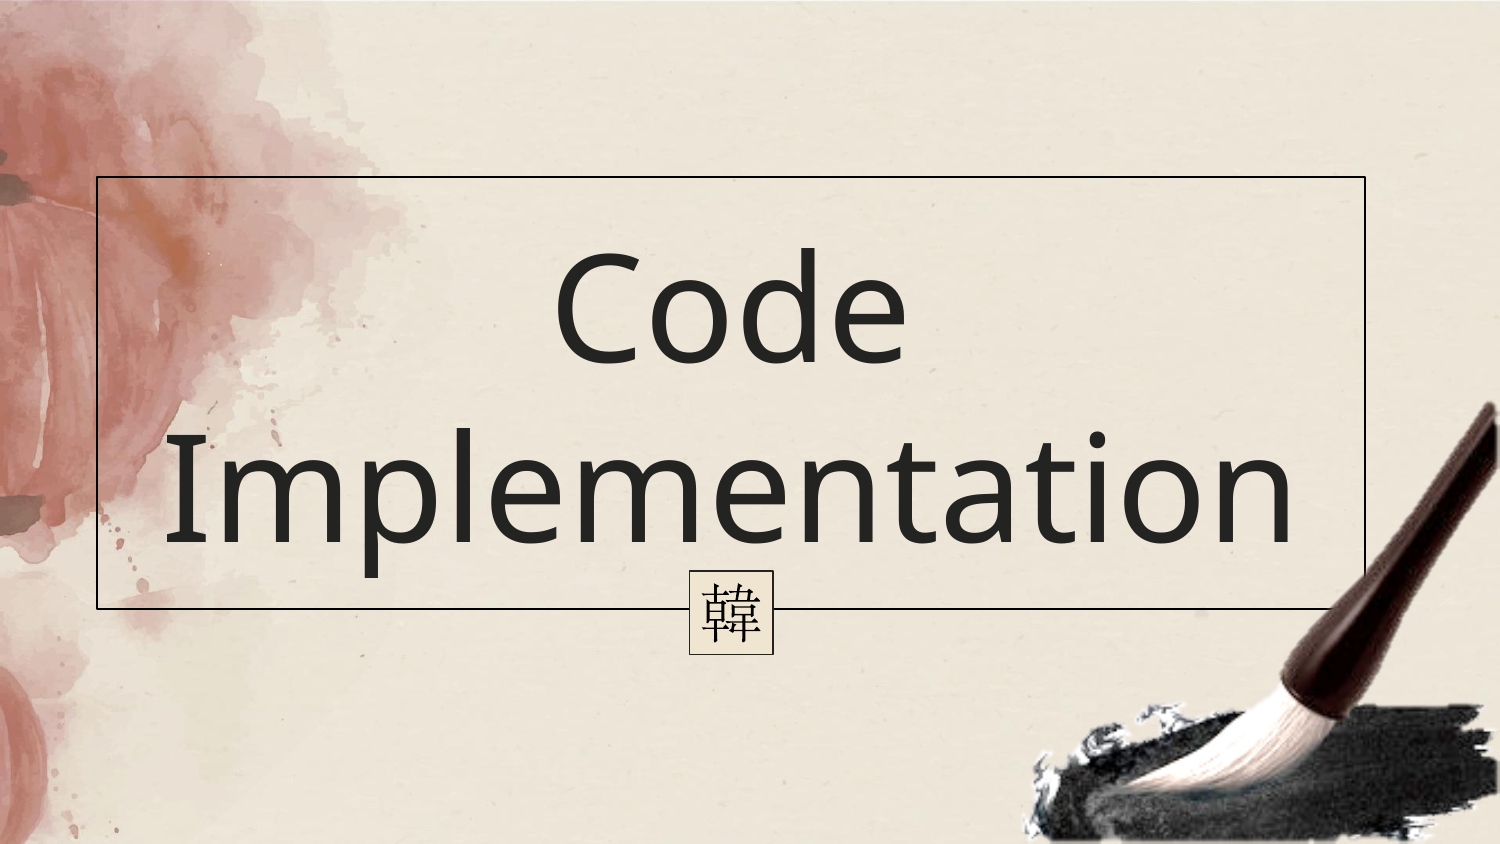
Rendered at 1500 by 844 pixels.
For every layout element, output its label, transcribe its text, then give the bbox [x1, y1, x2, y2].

picture [0, 0, 1500, 844]
title Code Implementation [97, 176, 1366, 610]
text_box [689, 570, 774, 655]
